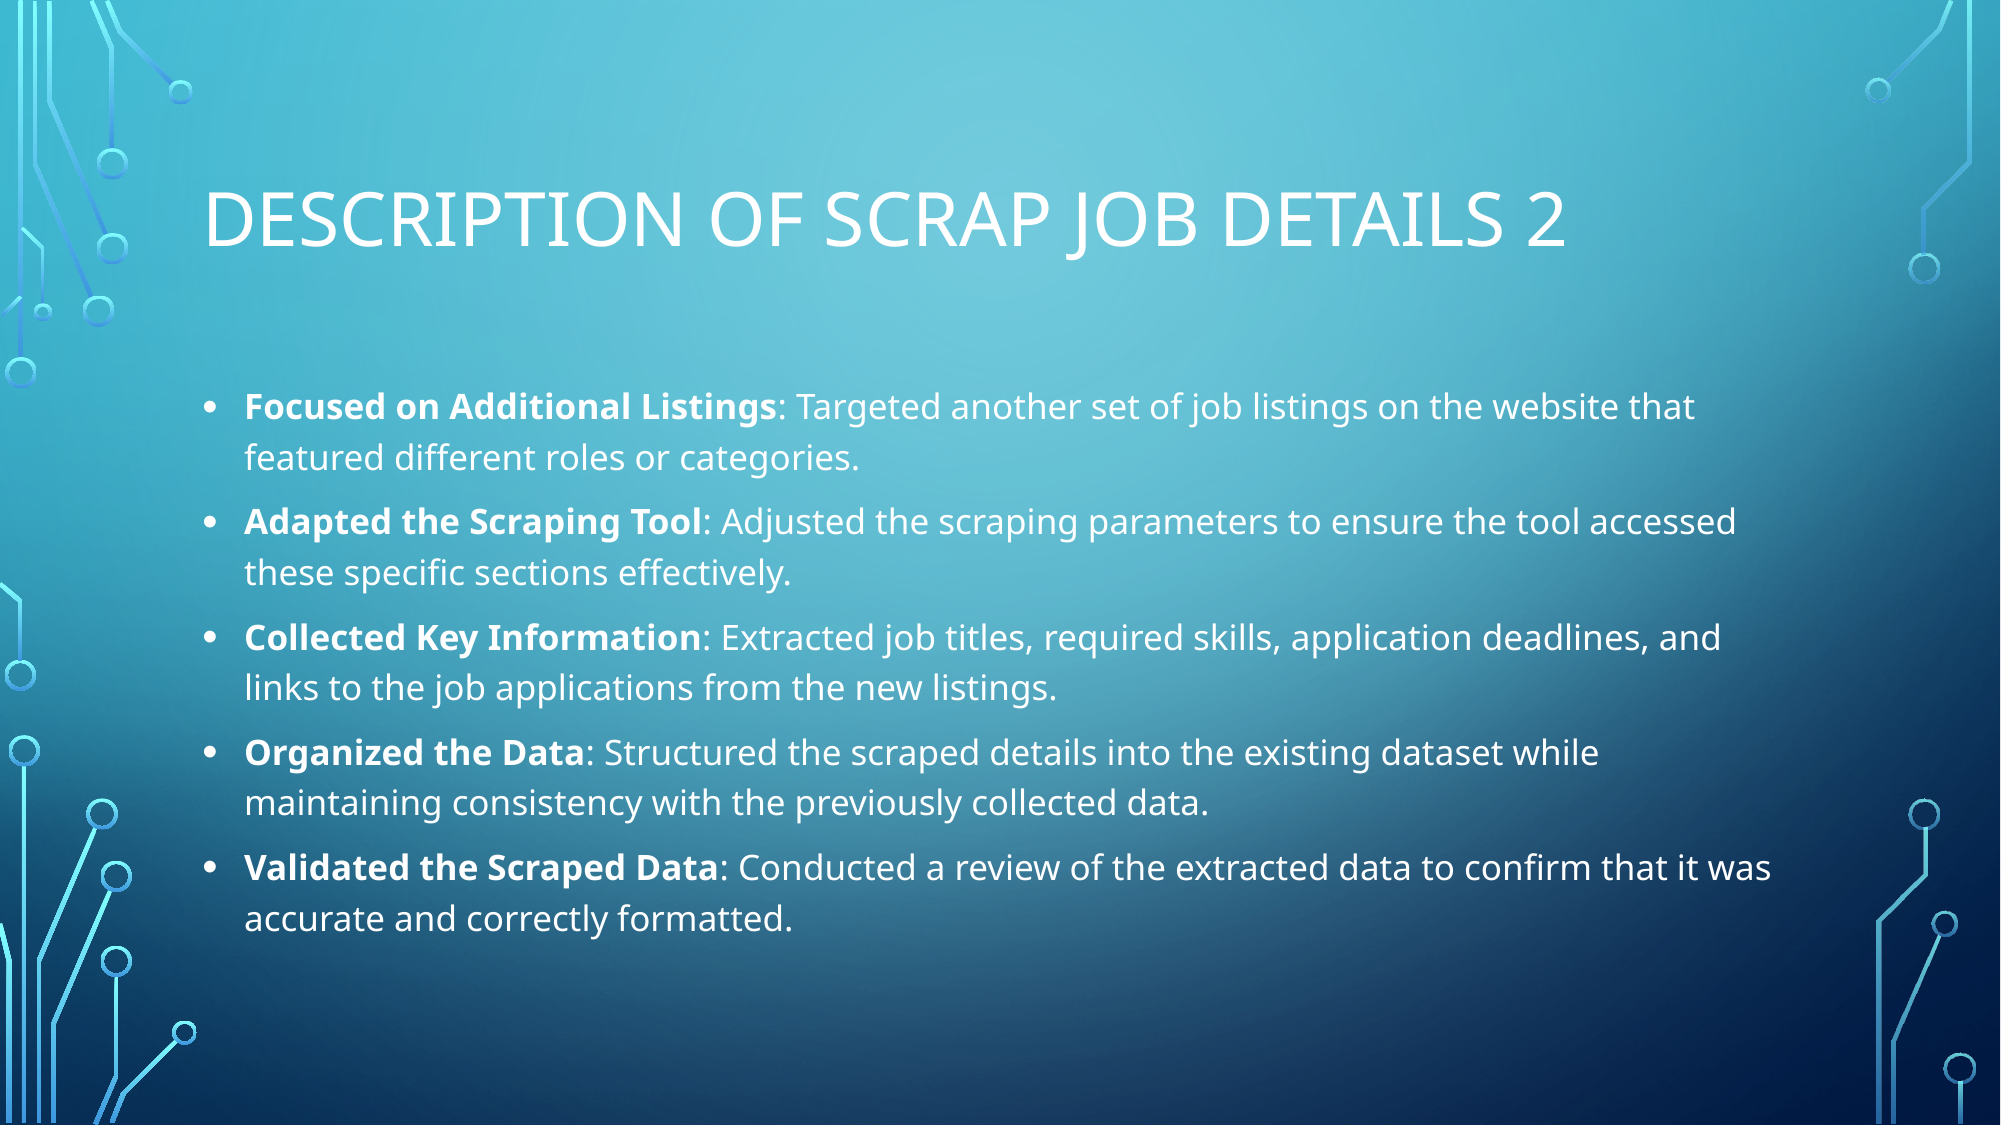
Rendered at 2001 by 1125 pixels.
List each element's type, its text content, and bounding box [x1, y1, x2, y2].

list Focused on Additional Listings: Targeted another set of job listings on the website that featured different roles or categories. Adapted the Scraping Tool: Adjusted the scraping parameters to ensure the tool accessed these specific sections effectively. Collected Key Information: Extracted job titles, required skills, application deadlines, and links to the job applications from the new listings. Organized the Data: Structured the scraped details into the existing dataset while maintaining consistency with the previously collected data. Validated the Scraped Data: Conducted a review of the extracted data to confirm that it was accurate and correctly formatted. [187, 369, 1813, 950]
title Description of Scrap Job Details 2 [187, 101, 1813, 344]
